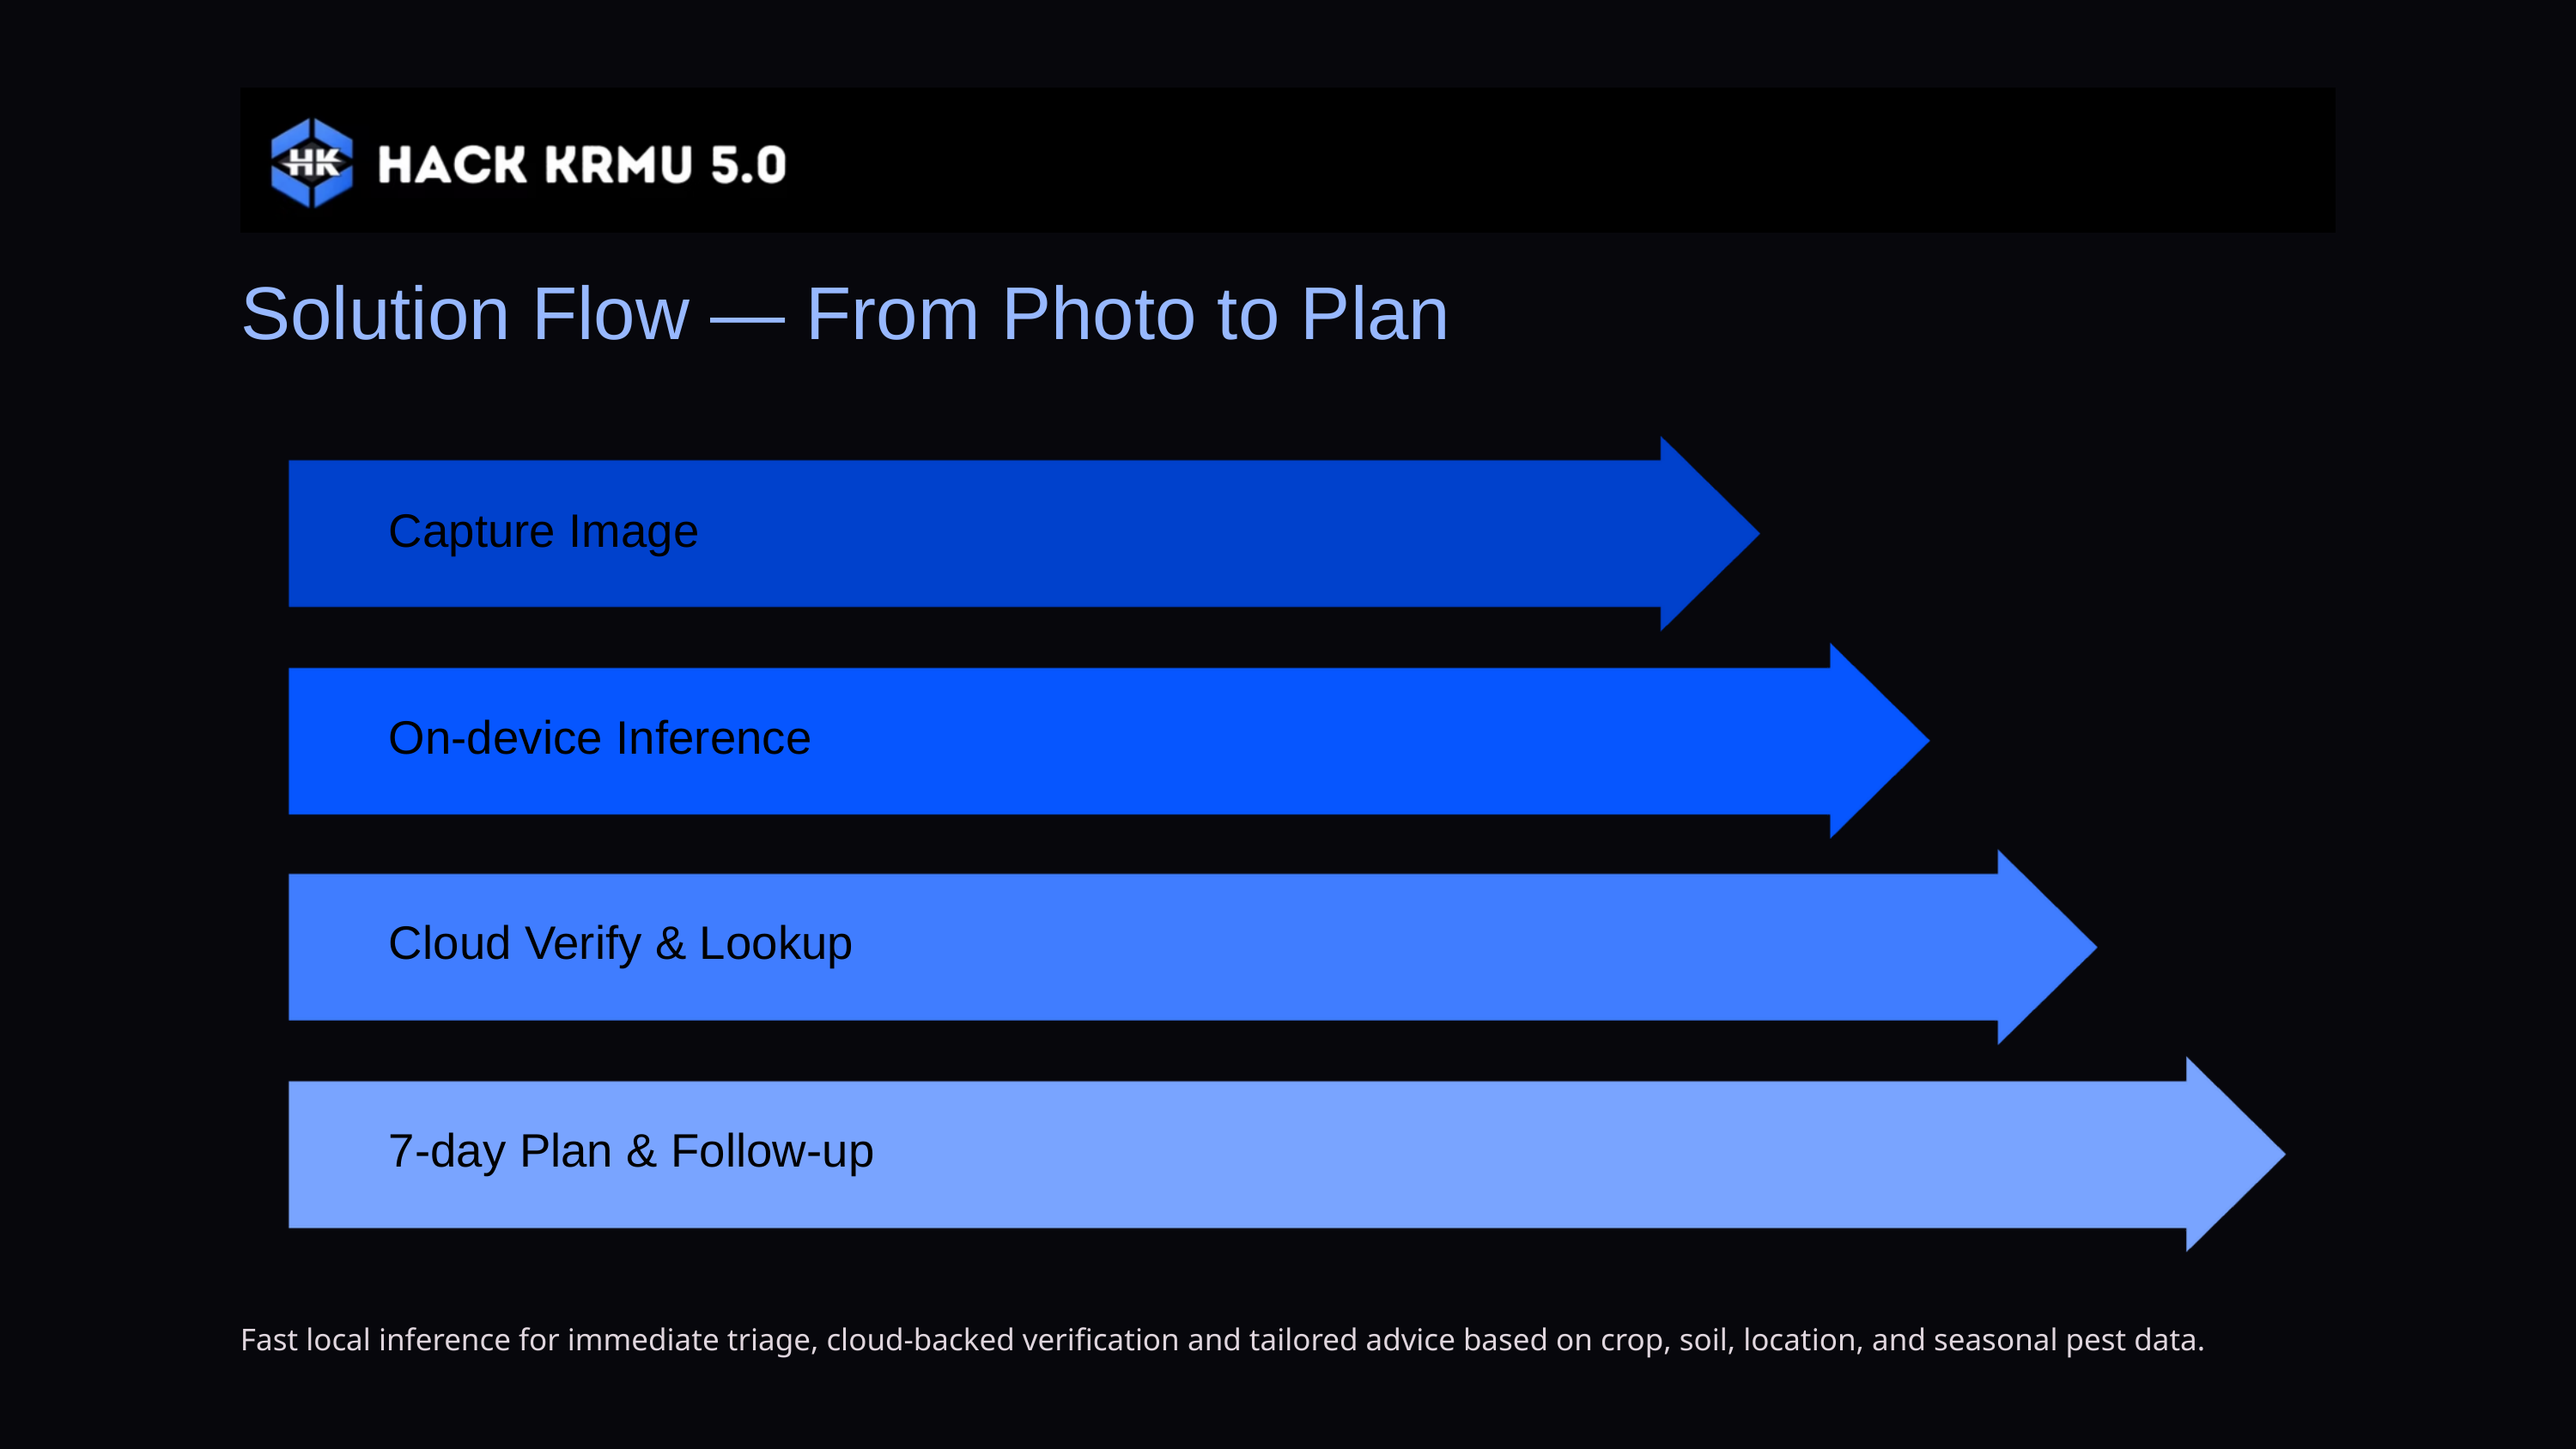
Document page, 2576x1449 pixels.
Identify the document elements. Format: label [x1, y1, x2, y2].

text_box [0, 0, 2576, 1449]
text_box [240, 87, 2336, 233]
text_box [248, 396, 2327, 1293]
